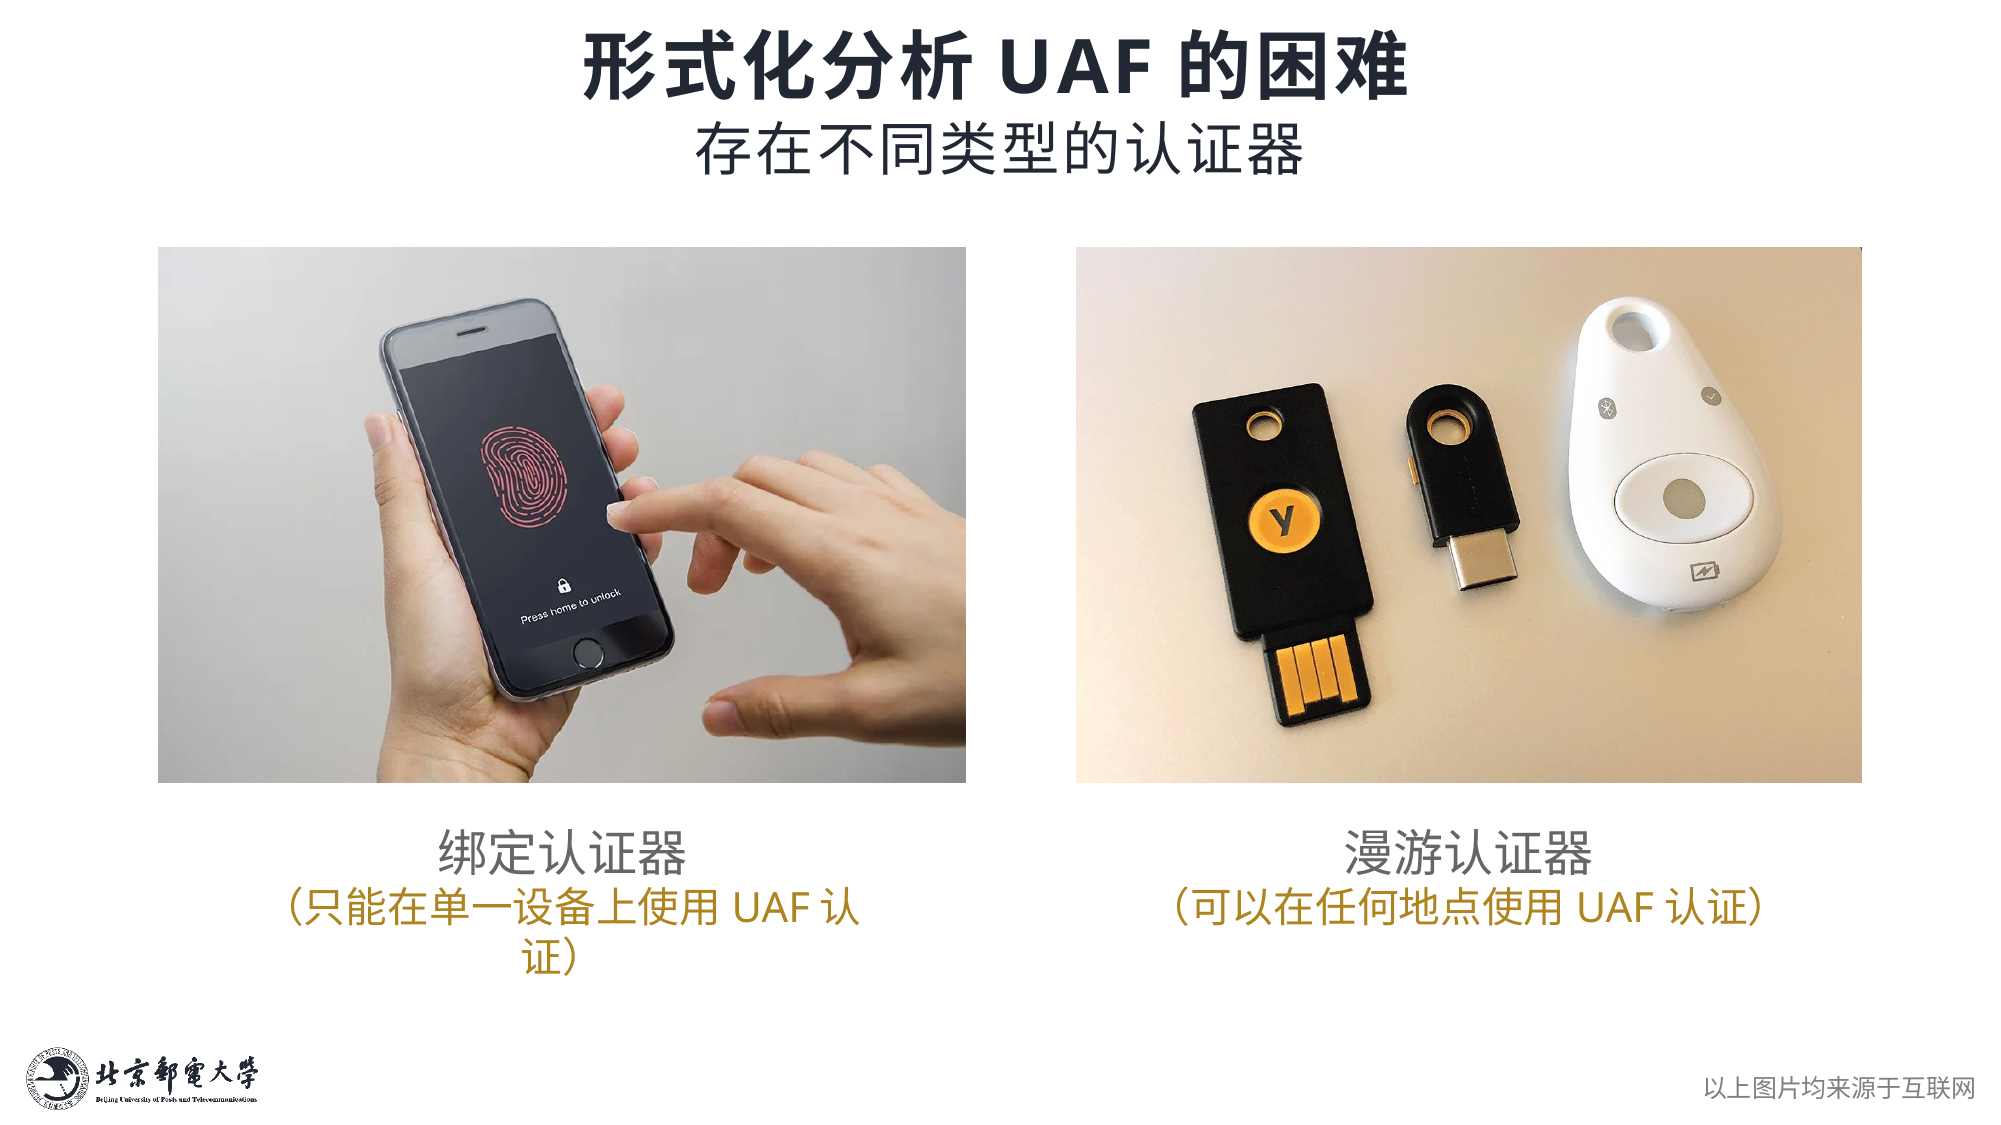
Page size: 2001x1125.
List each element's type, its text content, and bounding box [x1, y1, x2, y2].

picture [1076, 247, 1862, 783]
picture [18, 1039, 287, 1125]
text_box 绑定认证器 （只能在单一设备上使用UAF认证） [219, 813, 905, 989]
title 形式化分析UAF的困难 [40, 14, 1953, 113]
text_box 漫游认证器 （可以在任何地点使用UAF认证） [1101, 813, 1837, 939]
list 存在不同类型的认证器 [46, 104, 1954, 186]
picture [158, 247, 966, 783]
